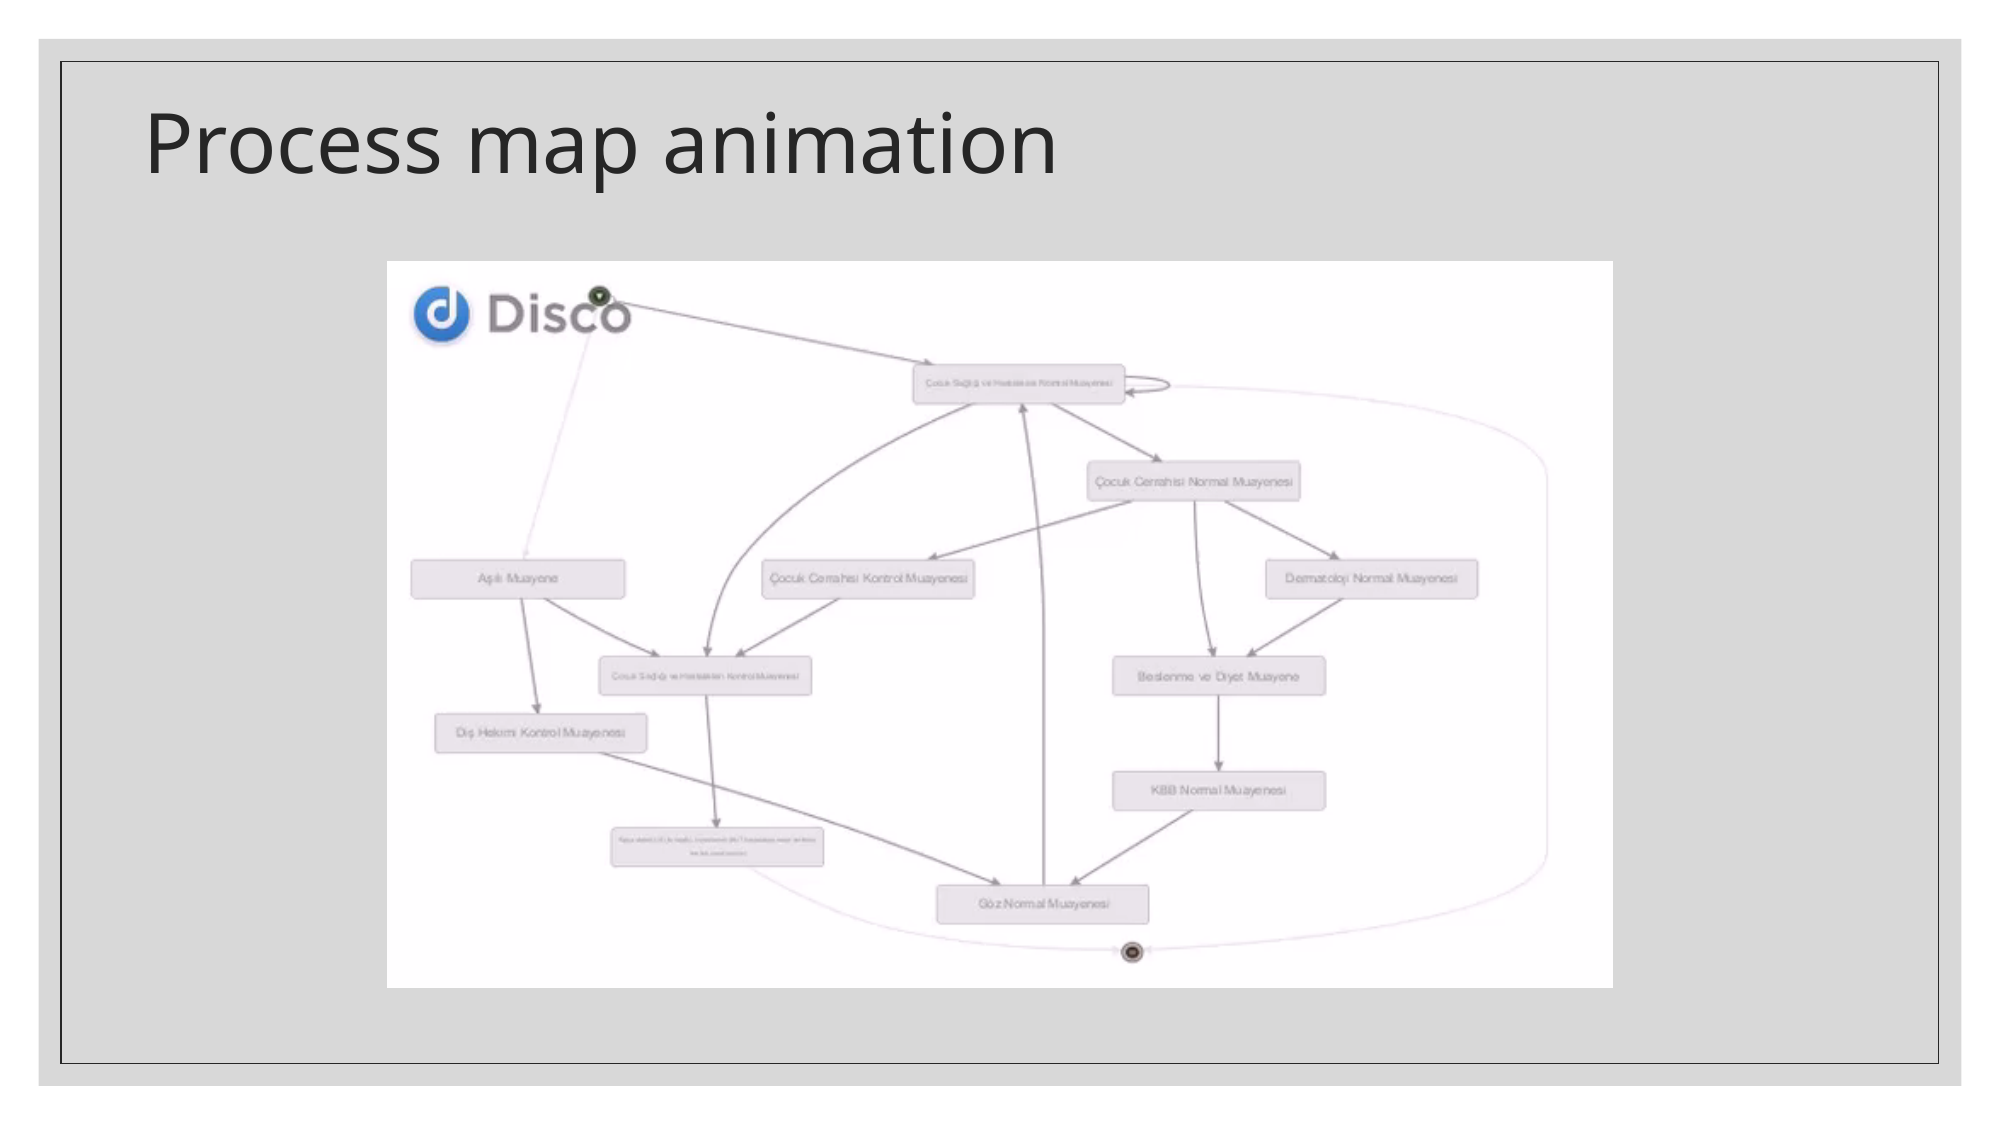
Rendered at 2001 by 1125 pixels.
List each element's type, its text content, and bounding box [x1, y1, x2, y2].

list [386, 260, 1614, 989]
title Process map animation [128, 84, 1779, 209]
